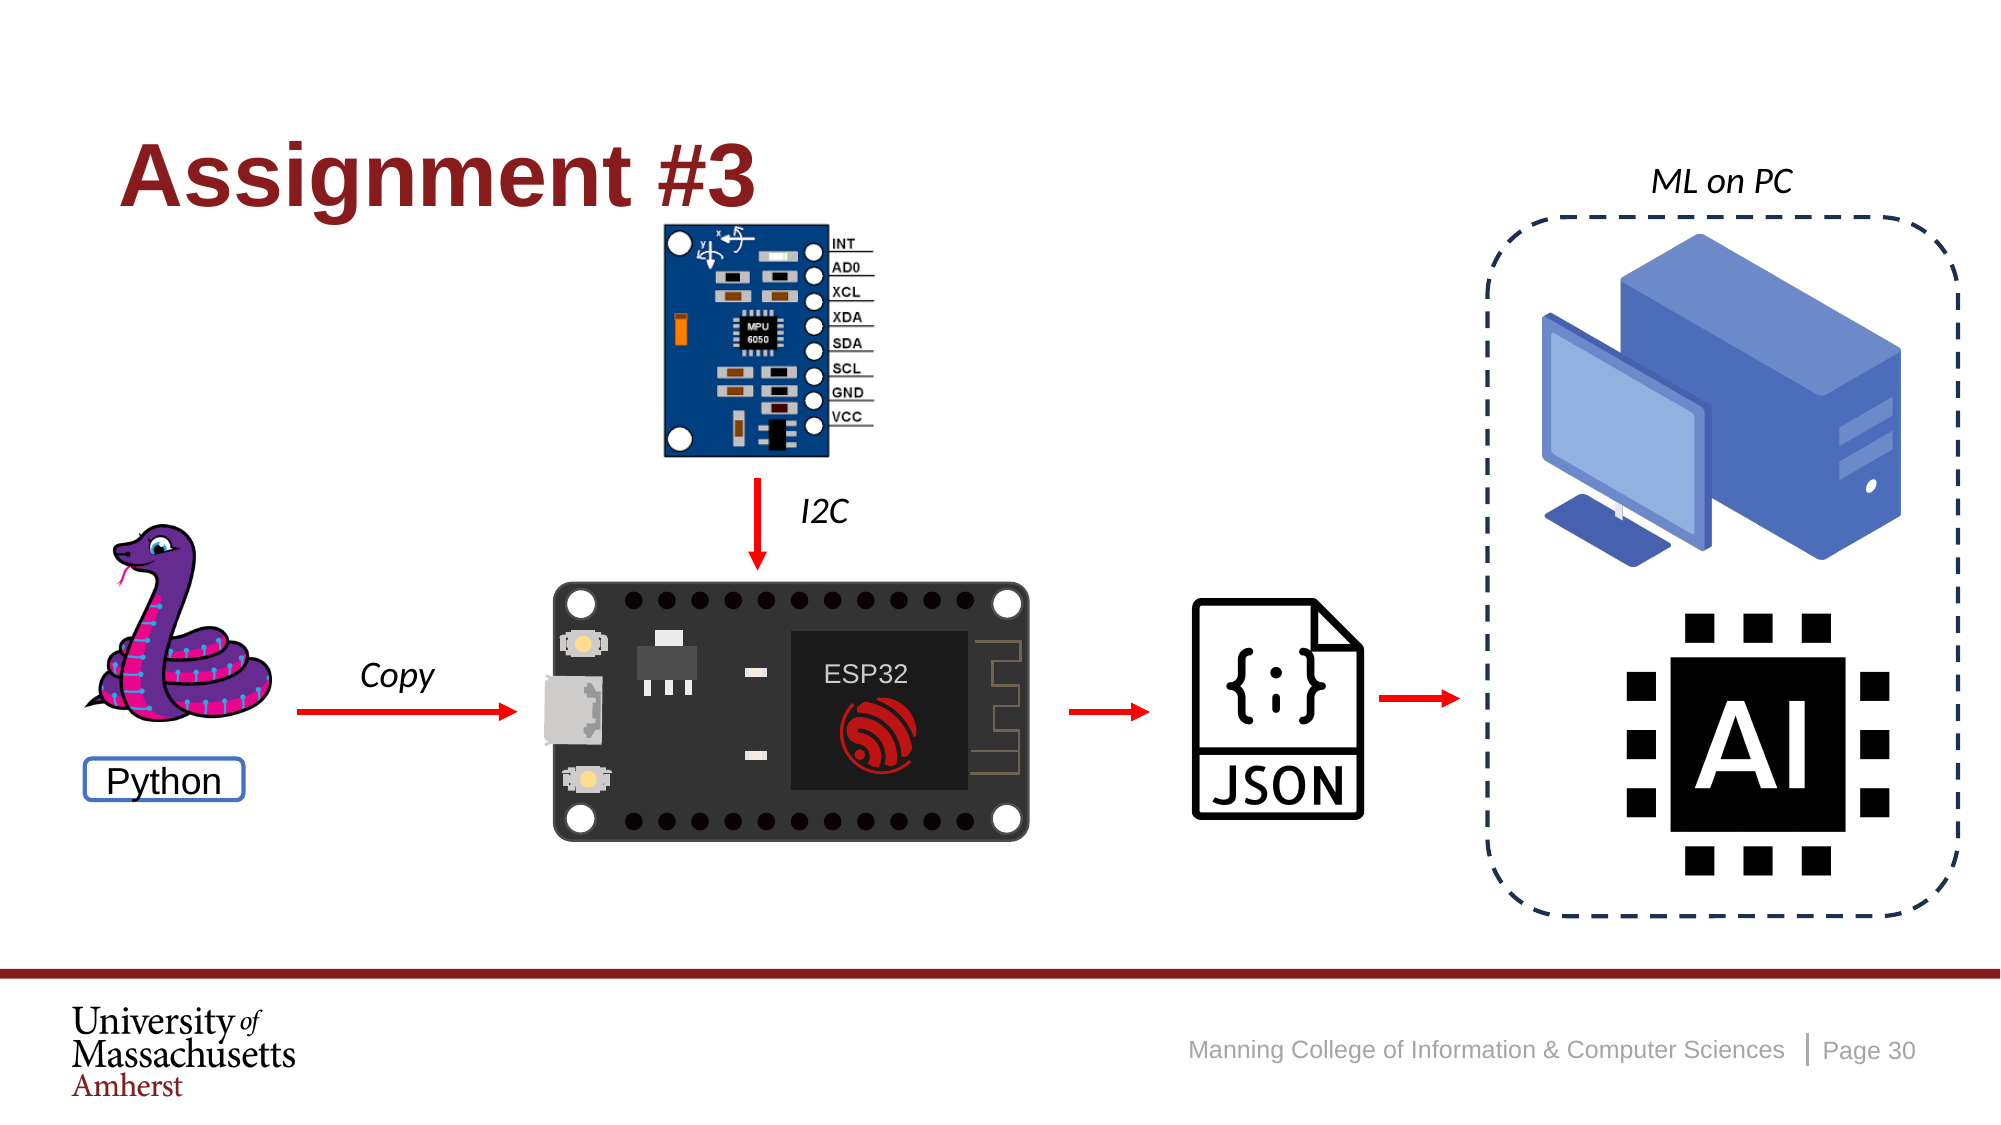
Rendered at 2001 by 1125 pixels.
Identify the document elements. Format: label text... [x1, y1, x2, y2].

text_box ML on PC [1621, 148, 1823, 209]
picture [1167, 597, 1389, 820]
picture [70, 1006, 296, 1097]
title Assignment #3 [103, 121, 1899, 234]
picture [1542, 221, 1933, 920]
slide_number Page 30 [1807, 1033, 1966, 1067]
picture [646, 216, 890, 465]
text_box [543, 524, 1029, 841]
text_box Copy [341, 642, 454, 703]
text_box [1544, 217, 1959, 891]
text_box I2C [768, 478, 881, 522]
picture [84, 524, 273, 723]
text_box [1487, 220, 1578, 917]
text_box Python [84, 758, 244, 801]
